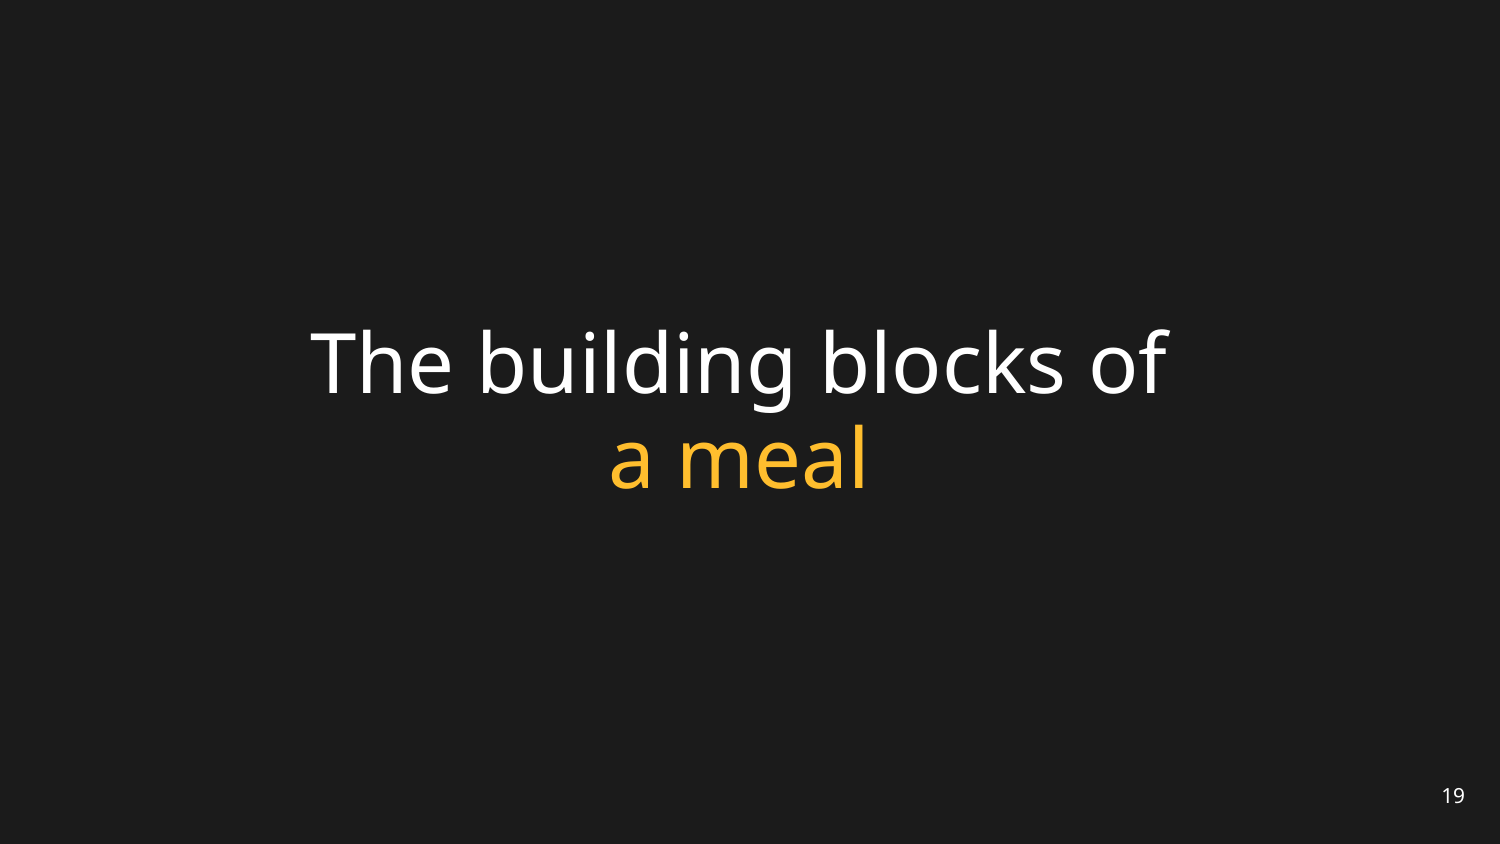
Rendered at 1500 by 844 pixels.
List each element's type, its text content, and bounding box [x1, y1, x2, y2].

slide_number 19 [1389, 764, 1480, 830]
title The building blocks of a meal [51, 72, 1449, 753]
